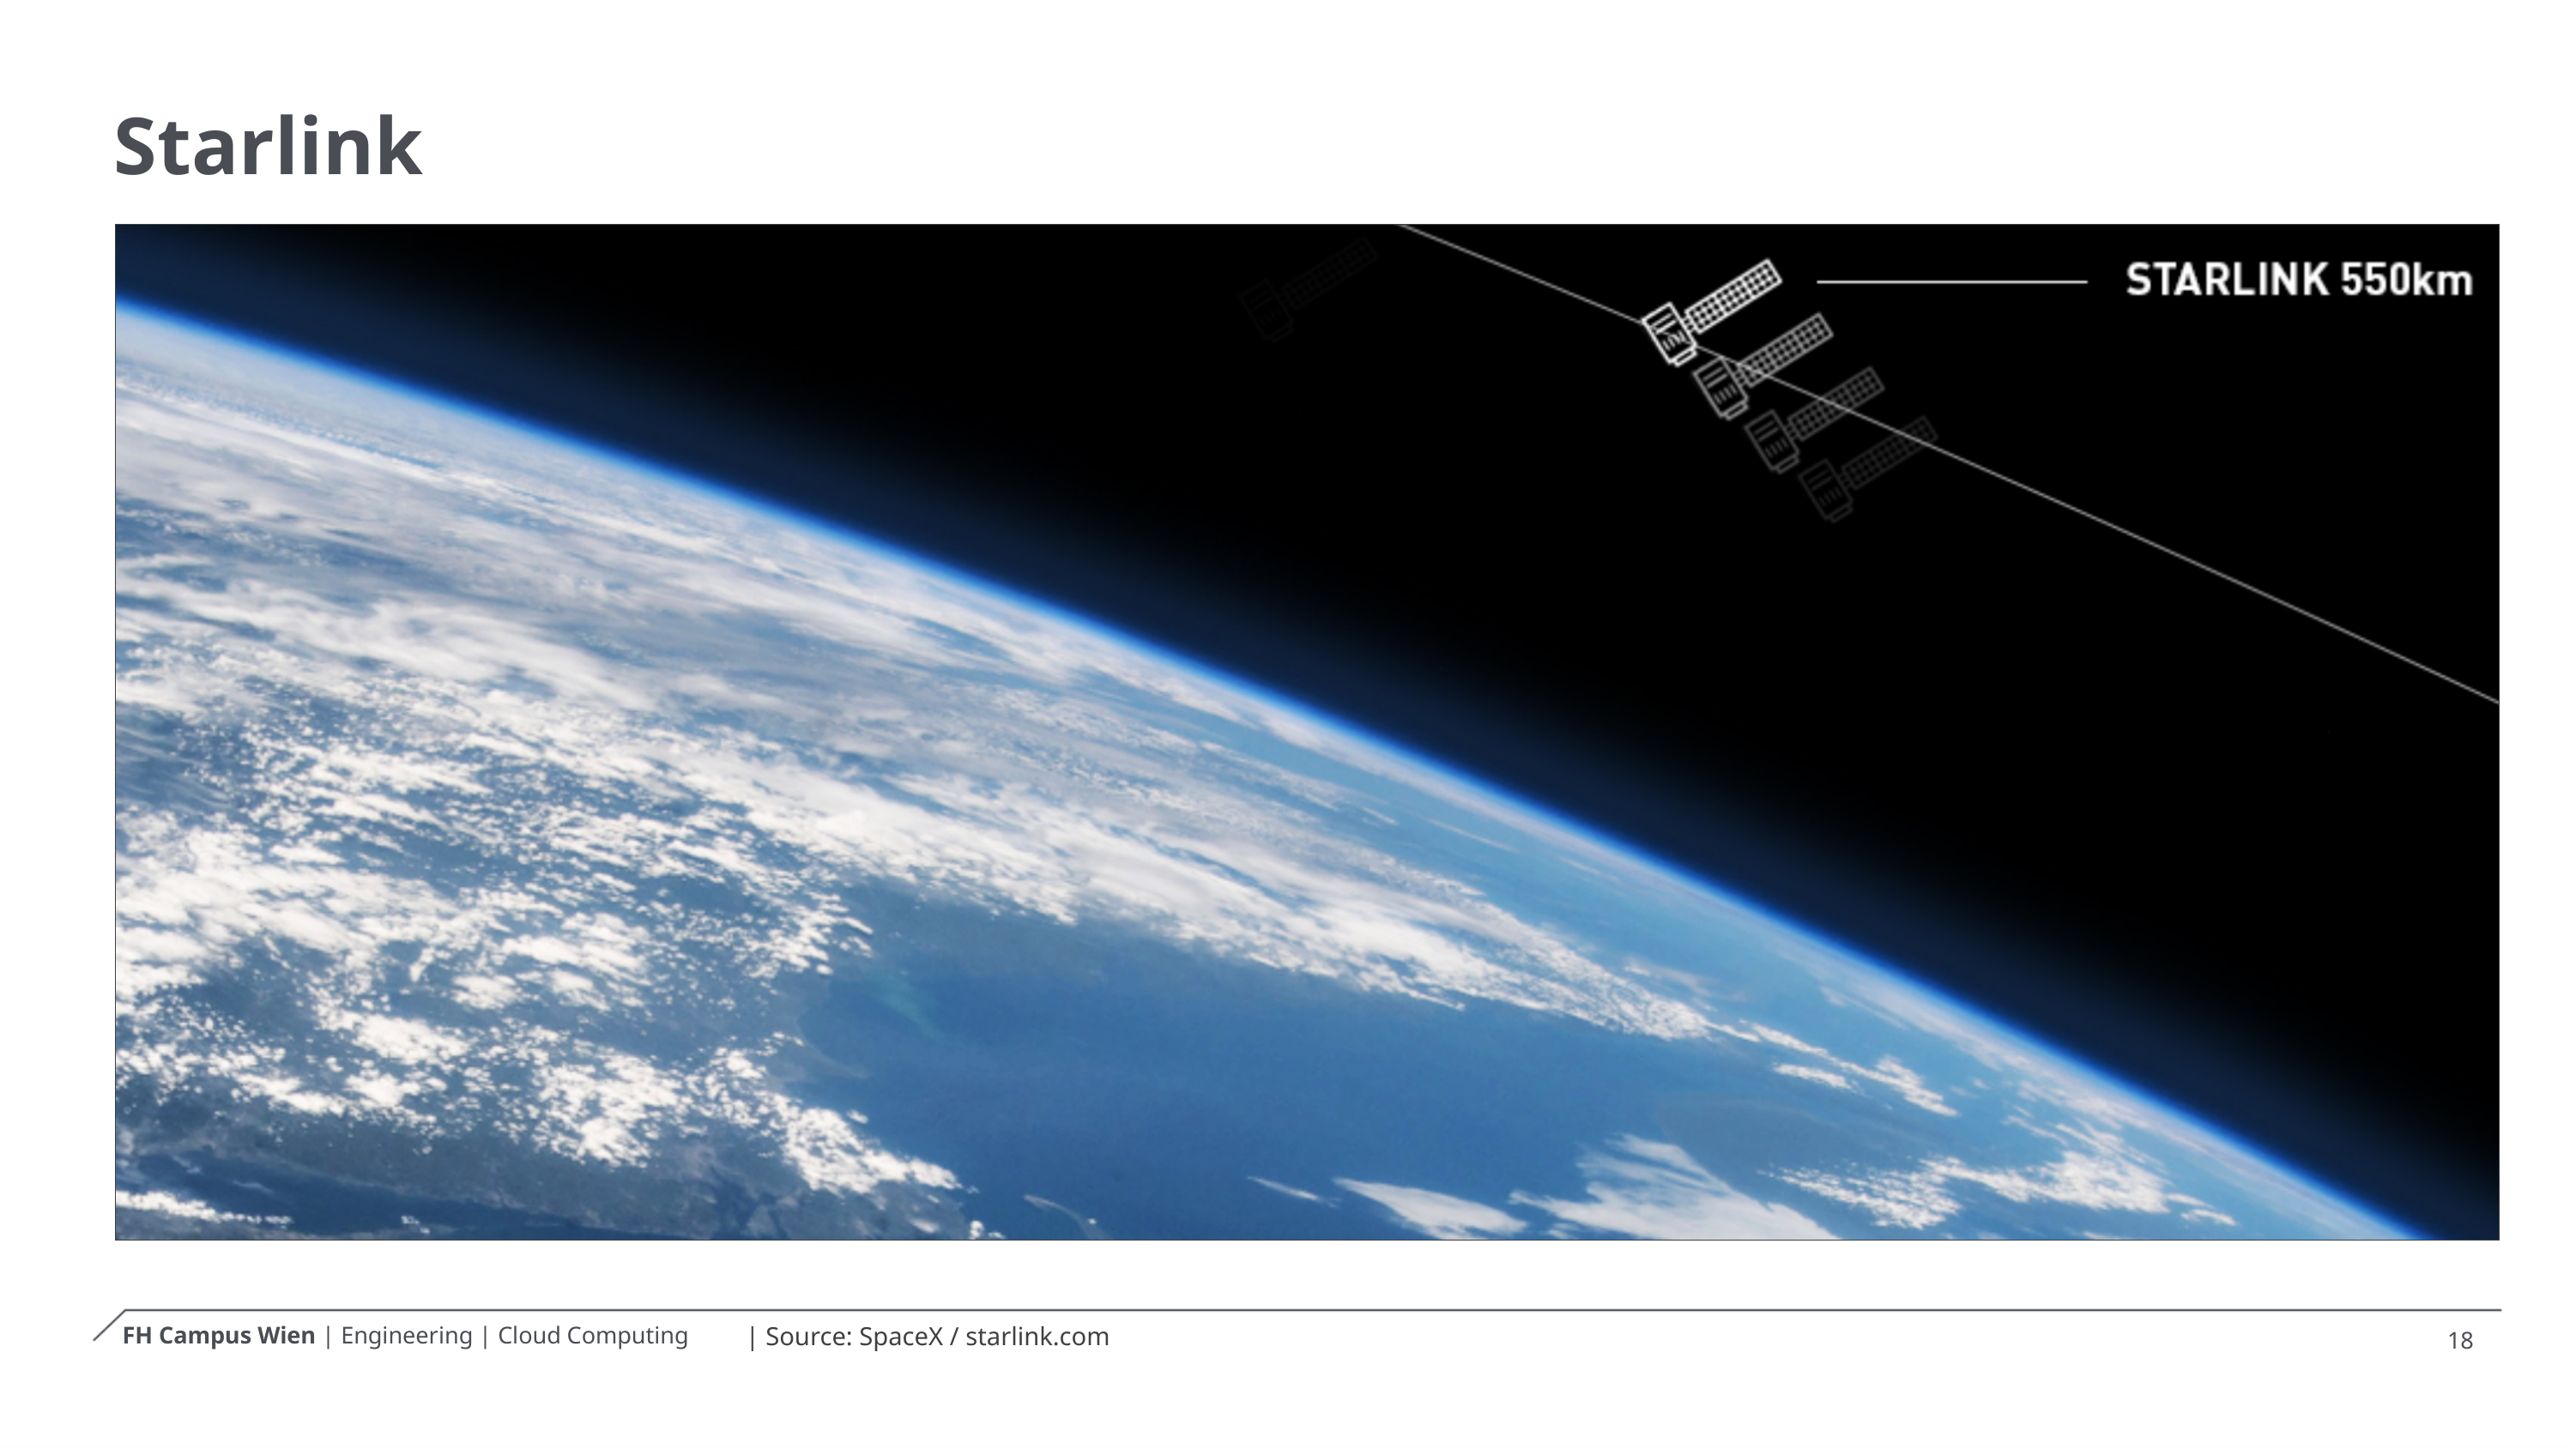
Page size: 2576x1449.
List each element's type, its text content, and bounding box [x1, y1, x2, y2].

picture [0, 0, 2576, 1448]
text_box | Source: SpaceX / starlink.com [726, 1314, 1525, 1357]
title Starlink [101, 100, 2500, 200]
